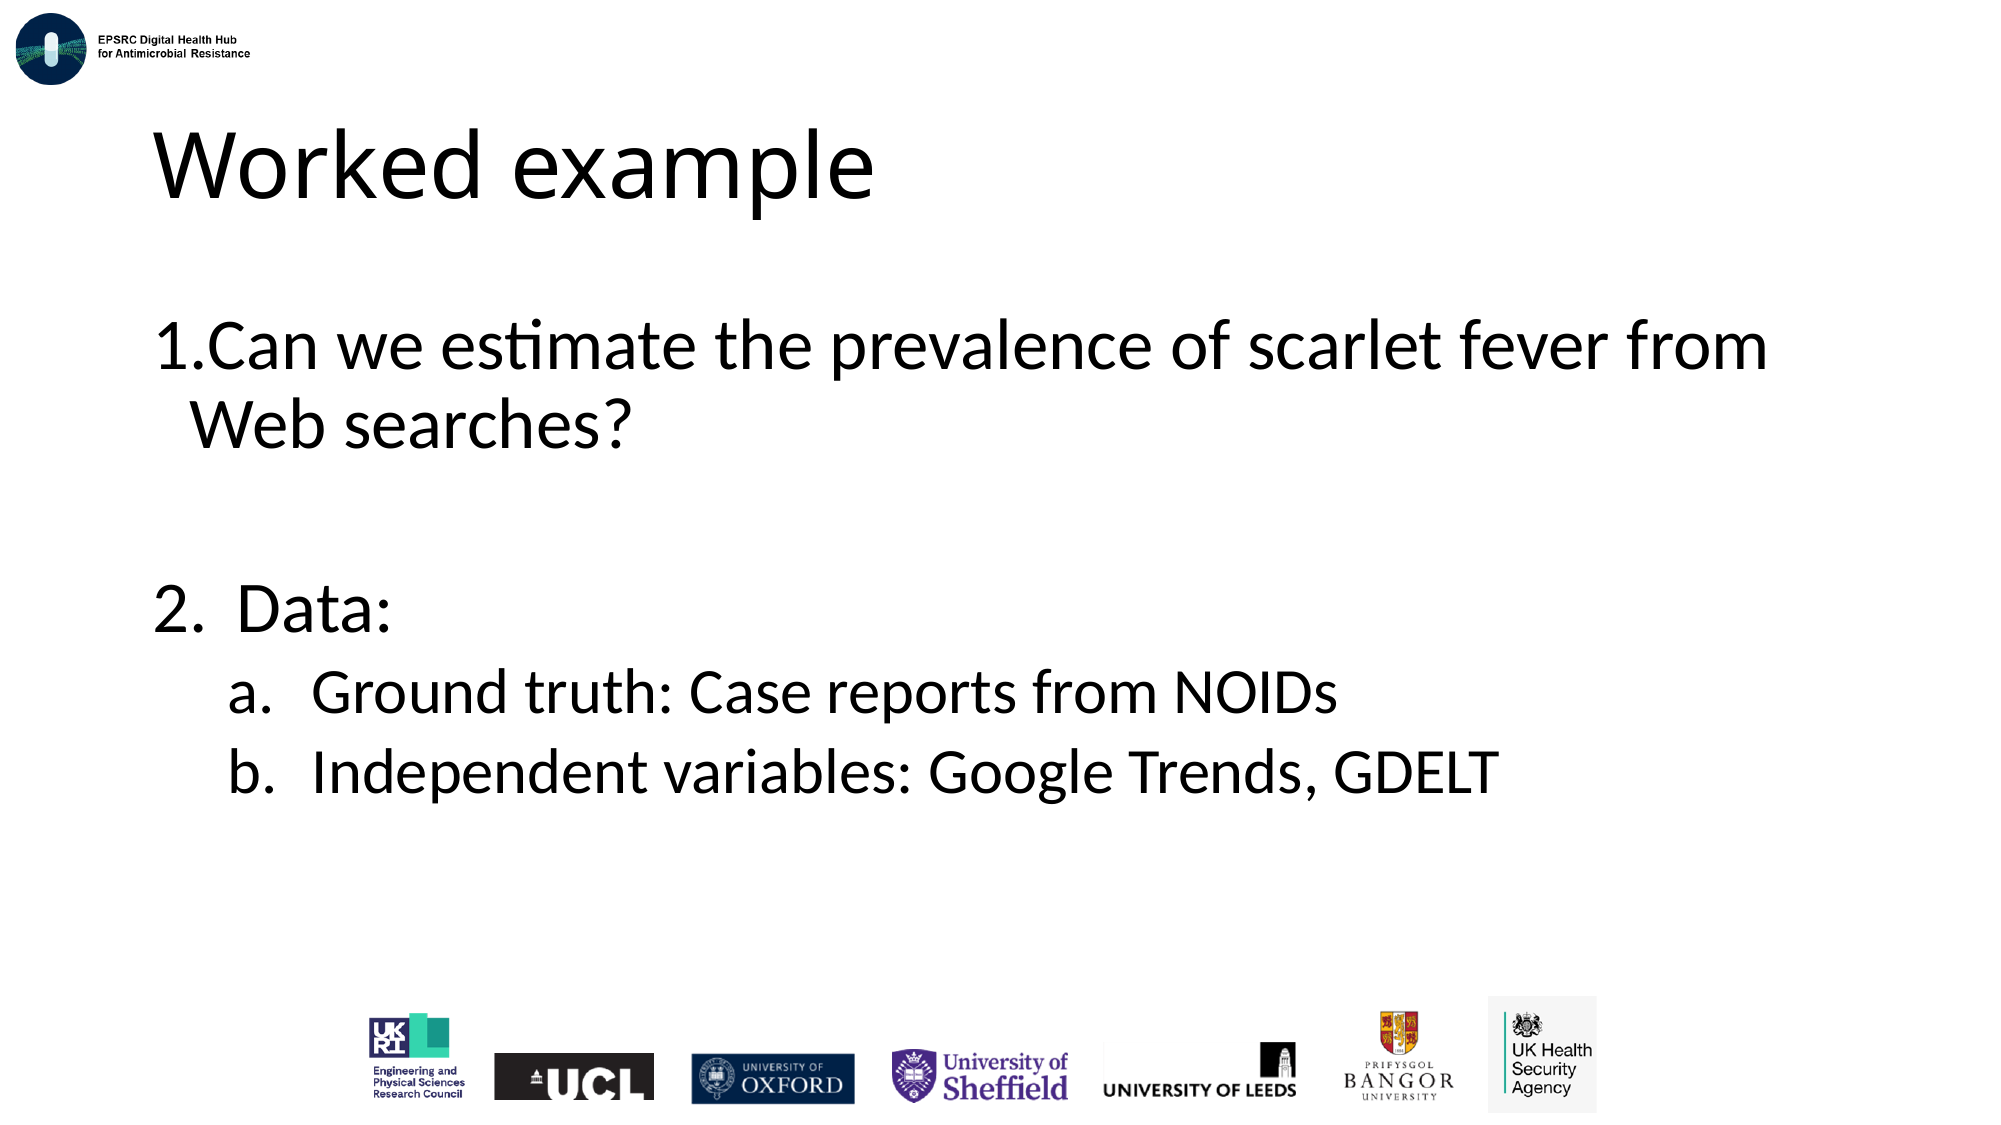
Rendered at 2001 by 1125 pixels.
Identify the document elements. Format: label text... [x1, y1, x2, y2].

list Can we estimate the prevalence of scarlet fever from Web searches? Data: Ground truth: Case reports from NOIDs Independent variables: Google Trends, GDELT [137, 299, 1863, 953]
title Worked example [137, 59, 1863, 278]
picture [15, 13, 352, 85]
picture [369, 981, 1597, 1125]
